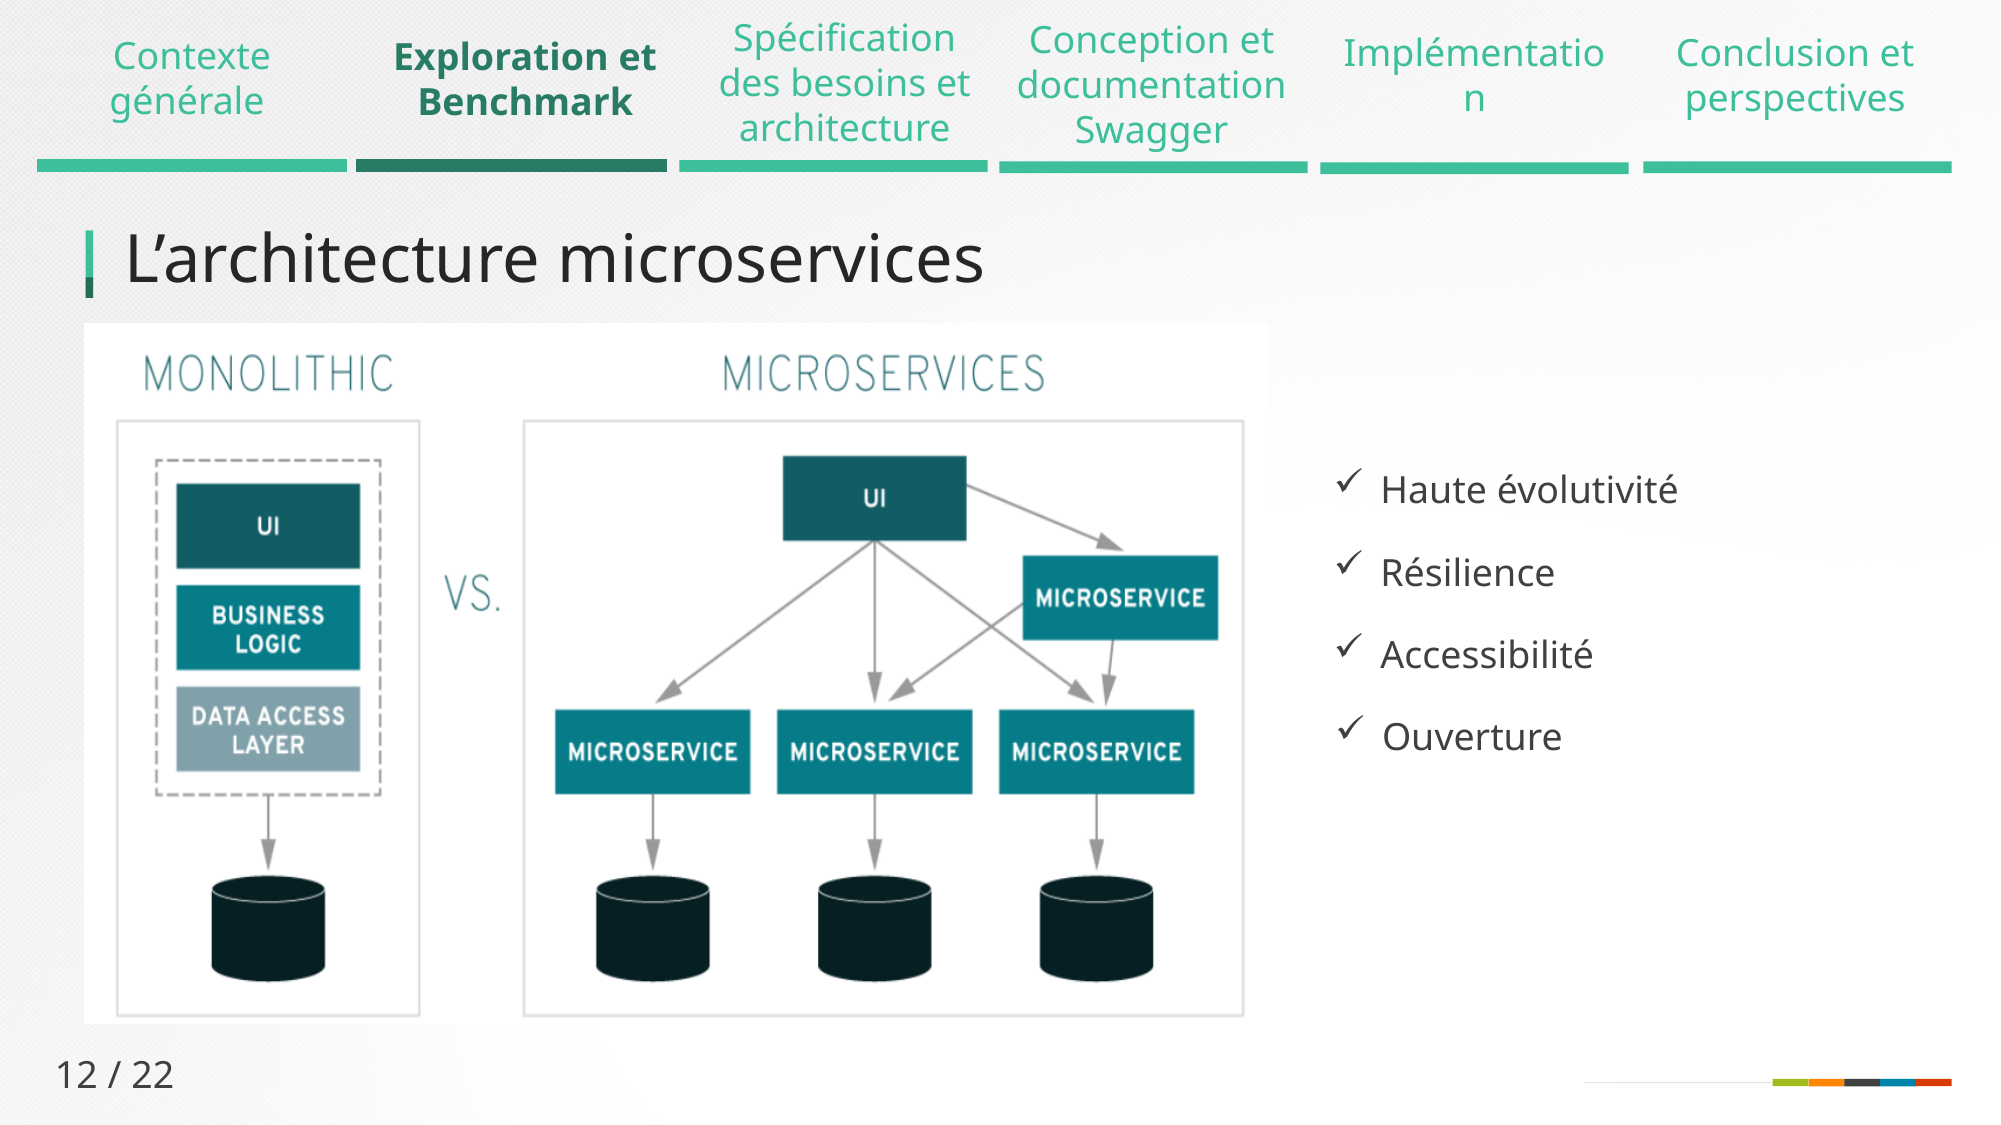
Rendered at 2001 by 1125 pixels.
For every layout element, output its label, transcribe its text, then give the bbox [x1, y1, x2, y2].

text_box [1319, 161, 1630, 175]
text_box [1843, 1078, 1879, 1087]
picture [0, 0, 2001, 1125]
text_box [85, 230, 94, 299]
text_box Conception et documentation Swagger [997, 8, 1306, 159]
text_box [1809, 1078, 1843, 1087]
text_box [1772, 1078, 1809, 1087]
text_box [1642, 160, 1953, 174]
text_box Contexte générale [37, 24, 347, 130]
text_box Conclusion et perspectives [1641, 21, 1950, 127]
text_box [1915, 1078, 1953, 1087]
text_box [37, 159, 347, 172]
text_box [678, 159, 989, 173]
text_box Exploration et Benchmark [371, 25, 680, 130]
text_box Ouverture [1320, 705, 1960, 766]
text_box Spécification des besoins et architecture [690, 6, 999, 157]
text_box [1879, 1078, 1915, 1087]
list L’architecture microservices [109, 217, 1916, 324]
text_box [998, 160, 1309, 174]
text_box 12 / 22 [37, 1036, 192, 1112]
text_box [356, 159, 667, 172]
text_box Accessibilité [1318, 623, 1958, 684]
text_box Implémentation [1320, 21, 1629, 127]
text_box Résilience [1318, 541, 1958, 601]
text_box Haute évolutivité [1318, 458, 1958, 519]
